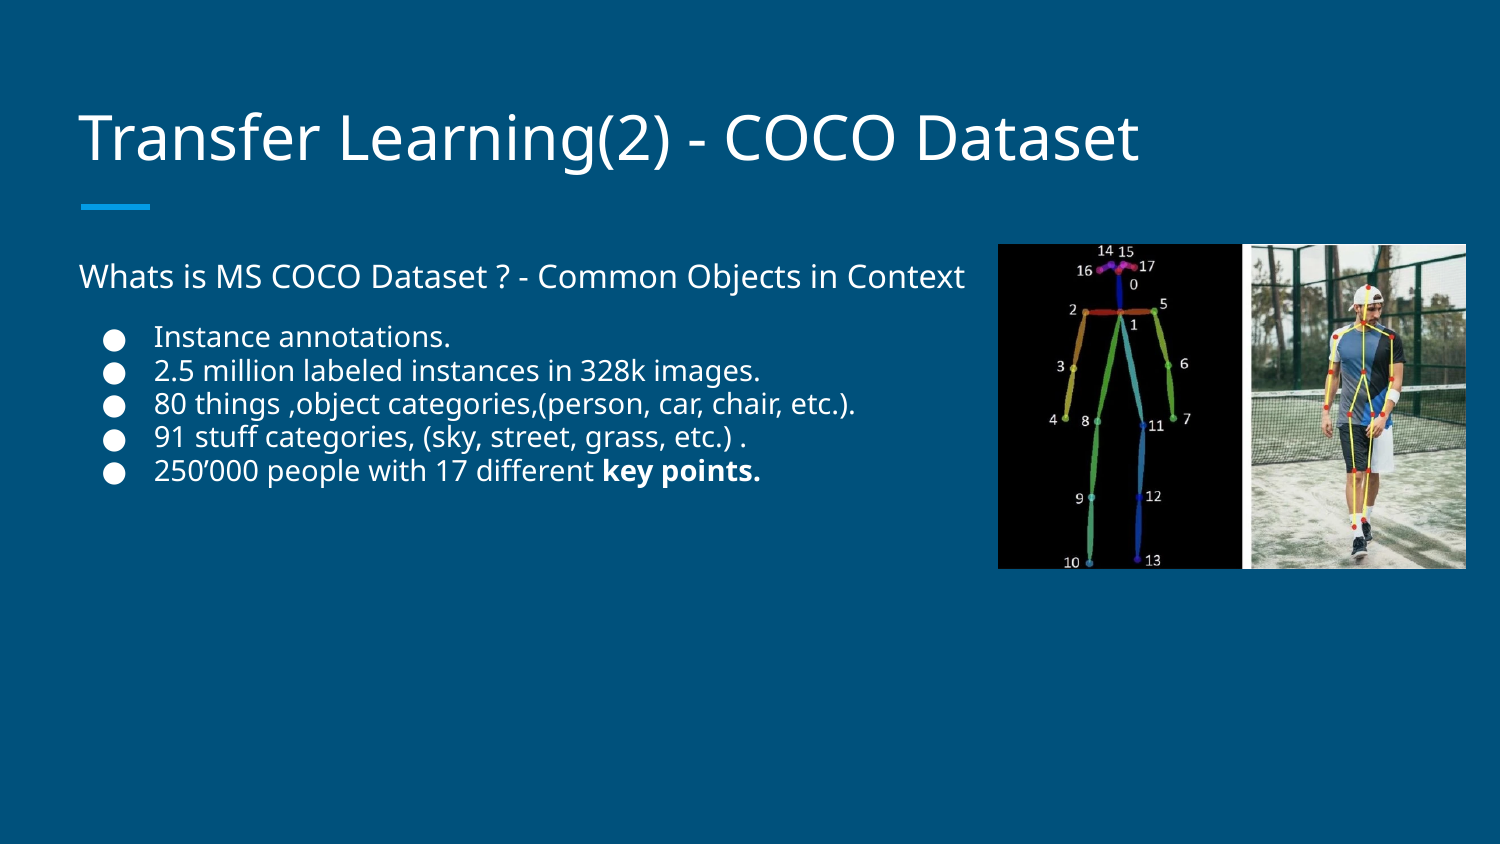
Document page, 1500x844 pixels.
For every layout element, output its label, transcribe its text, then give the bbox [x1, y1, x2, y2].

picture [999, 245, 1465, 568]
title Transfer Learning(2) - COCO Dataset [63, 75, 1437, 188]
list Whats is MS COCO Dataset ? - Common Objects in Context Instance annotations. 2.5 million labeled instances in 328k images. 80 things ,object categories,(person, car, chair, etc.). 91 stuff categories, (sky, street, grass, etc.) . 250’000 people with 17 different key points. [63, 244, 983, 750]
